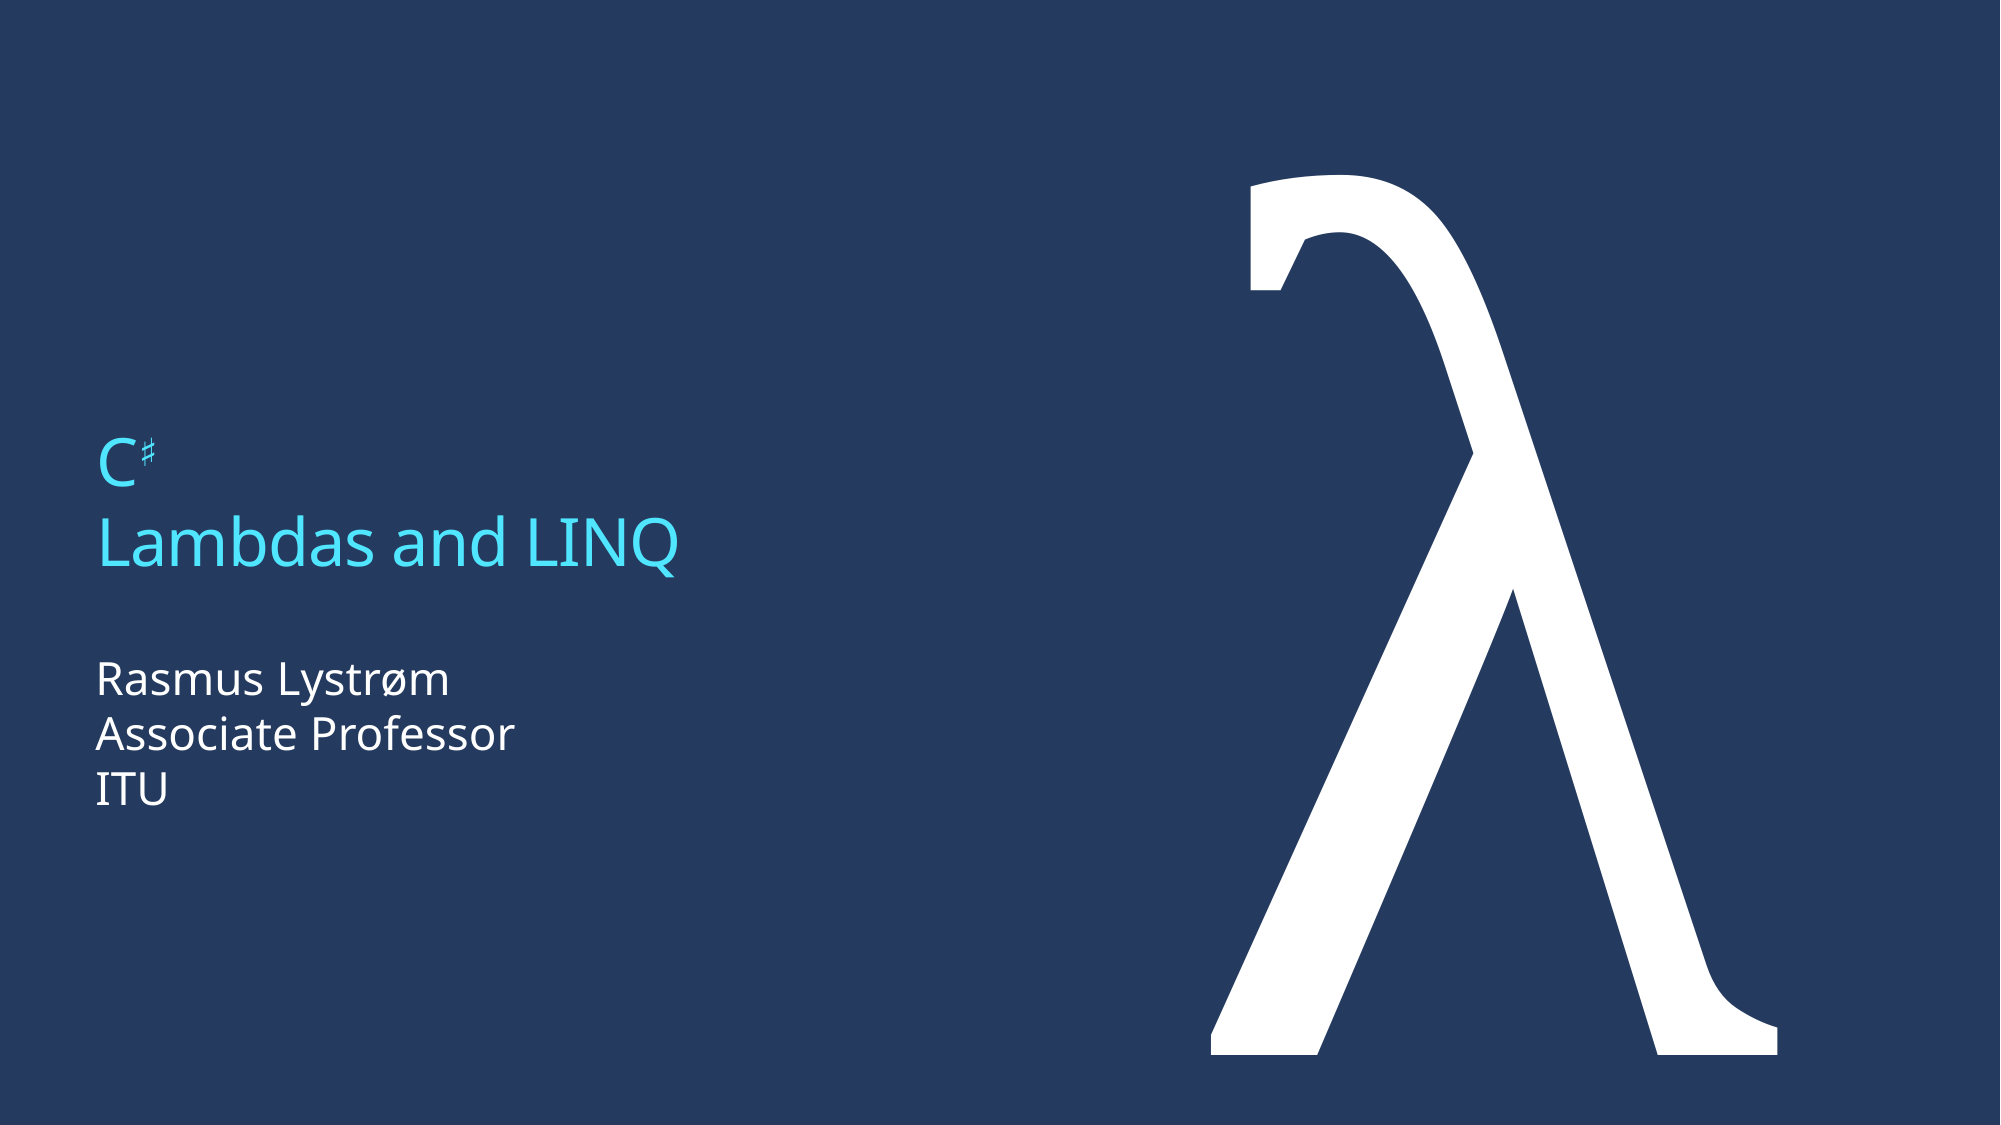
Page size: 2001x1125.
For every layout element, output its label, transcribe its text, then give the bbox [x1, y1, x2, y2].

list Rasmus Lystrøm Associate Professor ITU [95, 650, 779, 817]
title C♯ Lambdas and LINQ [96, 418, 781, 580]
text_box λ [1178, 0, 1904, 1125]
